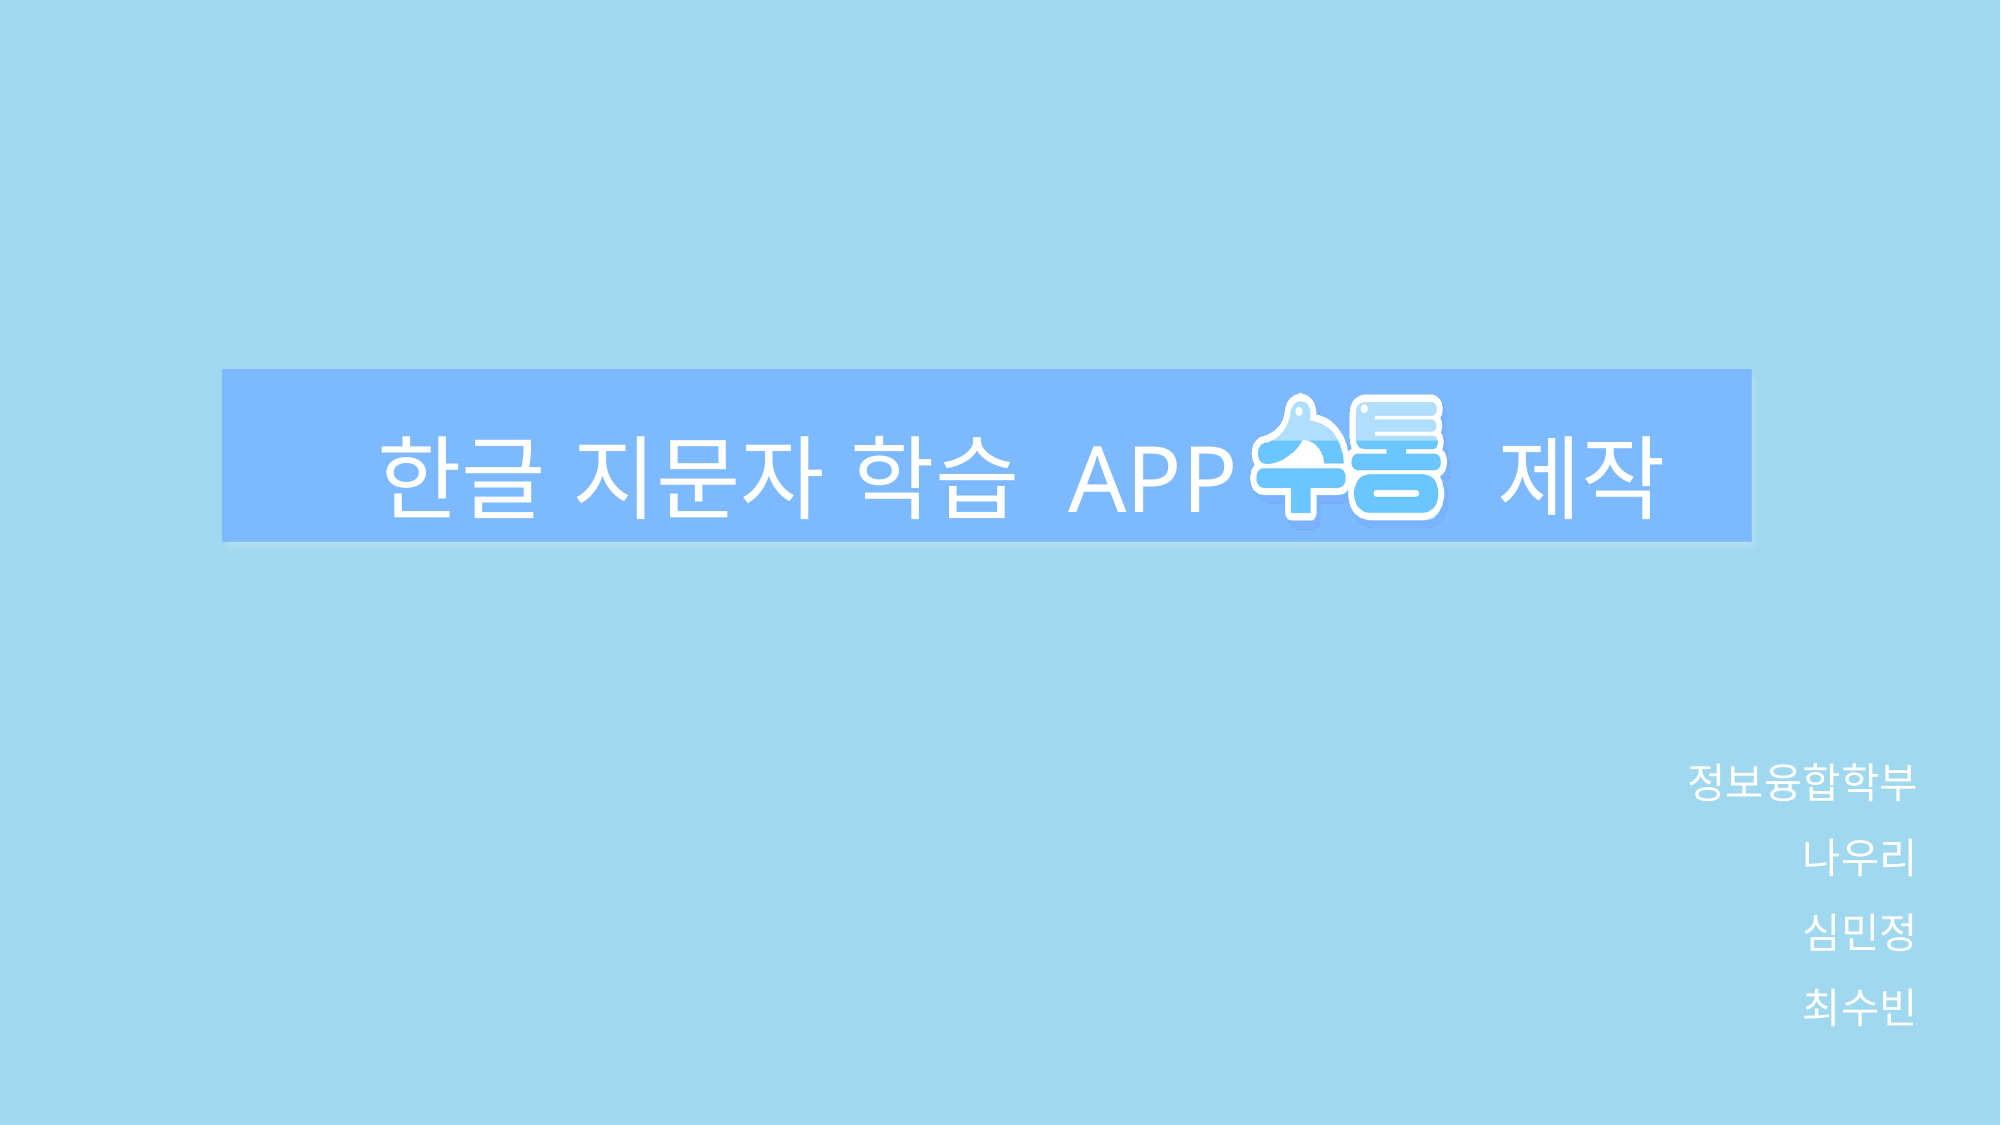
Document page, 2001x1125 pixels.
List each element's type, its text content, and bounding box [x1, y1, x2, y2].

table_cell 26 [1223, 809, 1851, 958]
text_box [222, 357, 1752, 542]
text_box 정보융합학부 나우리 심민정 최수빈 [1229, 815, 1845, 951]
